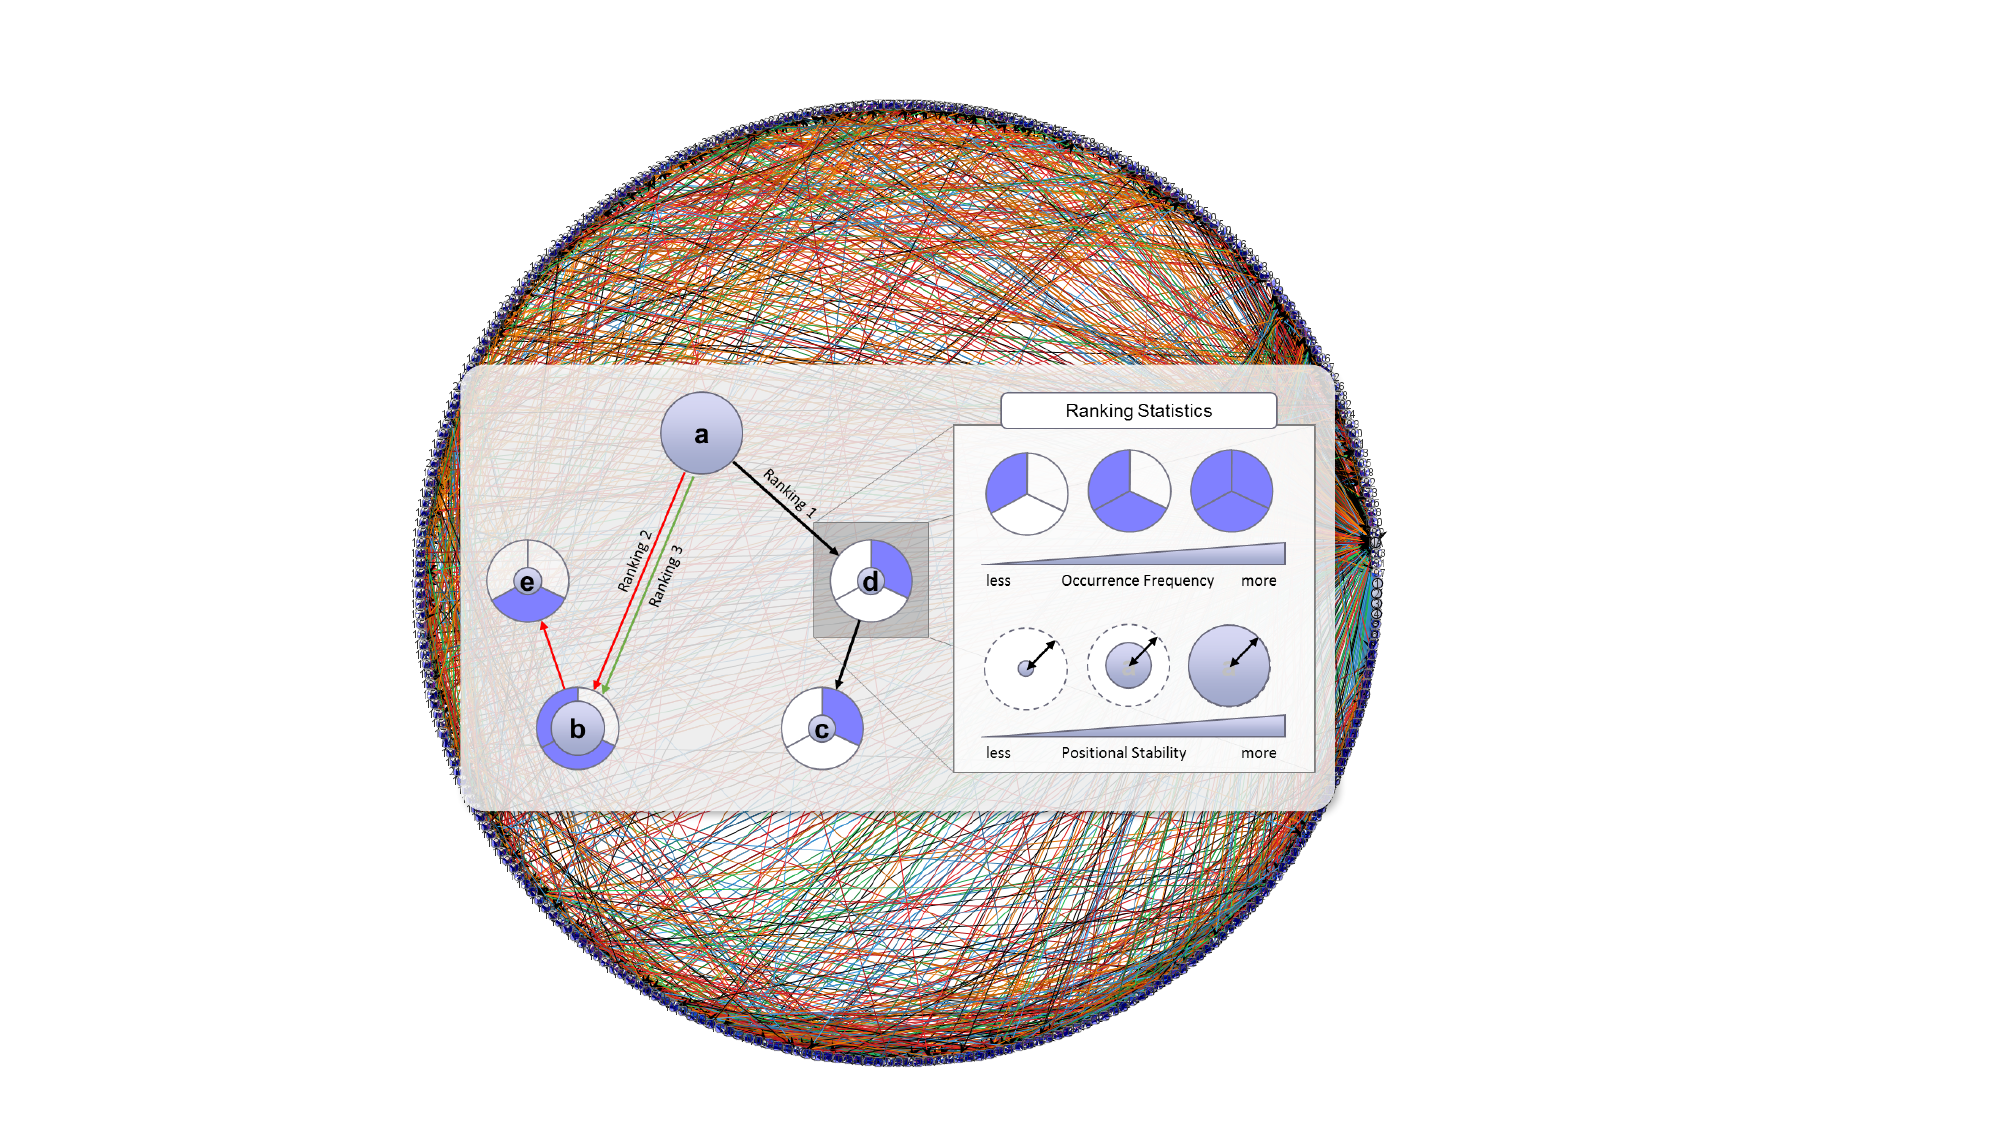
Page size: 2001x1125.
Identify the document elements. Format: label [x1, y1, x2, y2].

text_box [395, 78, 1406, 1086]
